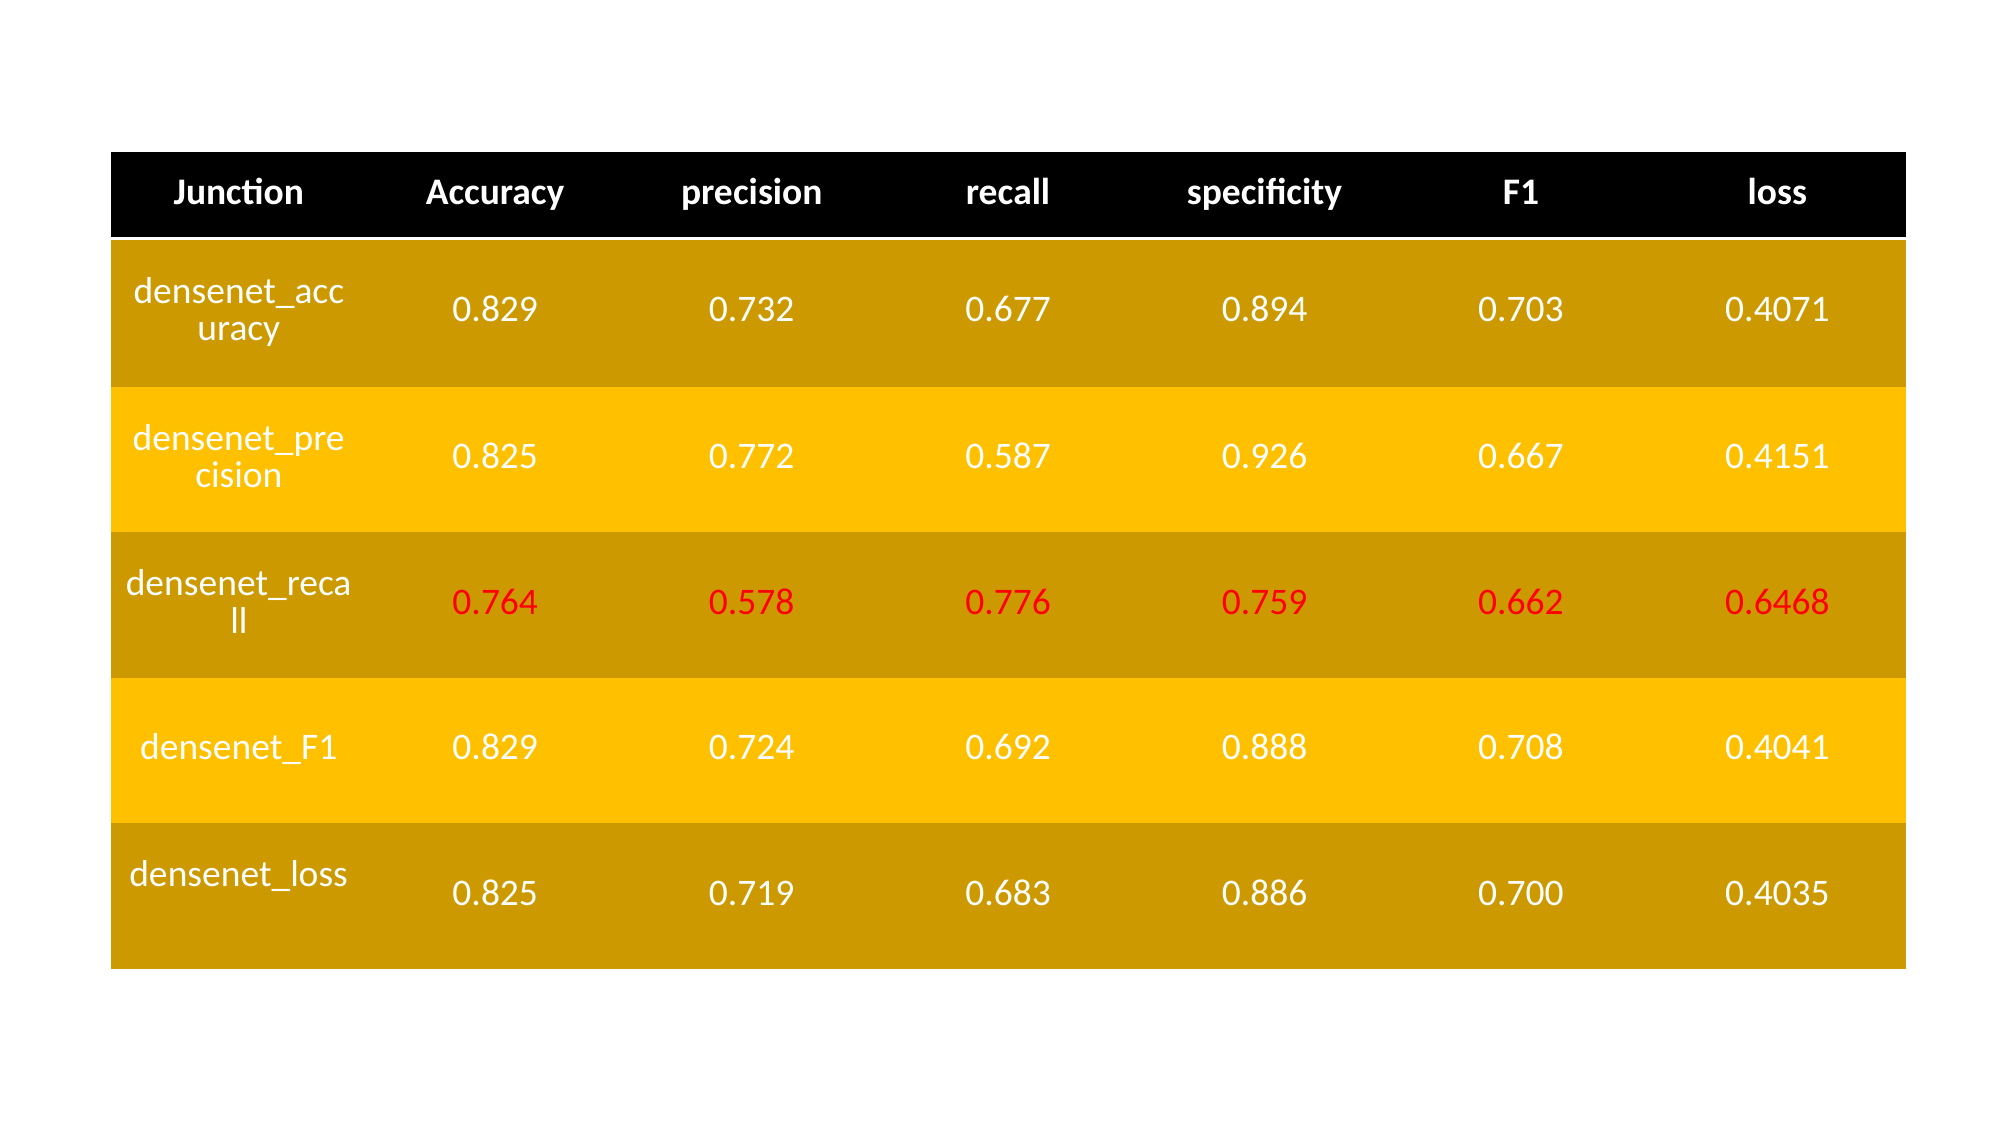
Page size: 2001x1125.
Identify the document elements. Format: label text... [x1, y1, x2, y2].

table_cell 0.683 [880, 823, 1136, 969]
table_cell 0.587 [880, 387, 1136, 532]
table_cell 0.764 [367, 532, 624, 678]
table_cell 0.677 [880, 240, 1136, 387]
table_cell 0.719 [624, 823, 880, 969]
table_cell 0.667 [1393, 387, 1649, 532]
table_cell 0.886 [1136, 823, 1393, 969]
table_cell 0.894 [1136, 240, 1393, 387]
table_cell densenet_accuracy [111, 240, 367, 387]
table_cell 0.759 [1136, 532, 1393, 678]
table_cell 0.6468 [1649, 532, 1906, 678]
table_header loss [1649, 152, 1906, 237]
table_header specificity [1136, 152, 1393, 237]
table_cell 0.926 [1136, 387, 1393, 532]
table_cell 0.776 [880, 532, 1136, 678]
table_header recall [880, 152, 1136, 237]
table_cell 0.700 [1393, 823, 1649, 969]
table_cell 0.4041 [1649, 678, 1906, 823]
table_cell 0.732 [624, 240, 880, 387]
table_cell 0.825 [367, 387, 624, 532]
table_cell densenet_loss [111, 823, 367, 969]
table_cell 0.829 [367, 240, 624, 387]
table_cell 0.4151 [1649, 387, 1906, 532]
table_header Junction [111, 152, 367, 237]
table_cell 0.708 [1393, 678, 1649, 823]
table_header Accuracy [367, 152, 624, 237]
table_cell 0.578 [624, 532, 880, 678]
table_cell 0.724 [624, 678, 880, 823]
table_cell densenet_F1 [111, 678, 367, 823]
table_cell 0.692 [880, 678, 1136, 823]
table_cell 0.4035 [1649, 823, 1906, 969]
table_cell densenet_recall [111, 532, 367, 678]
table_cell 0.829 [367, 678, 624, 823]
table_header F1 [1393, 152, 1649, 237]
table_cell 0.4071 [1649, 240, 1906, 387]
table_cell 0.888 [1136, 678, 1393, 823]
table_cell densenet_precision [111, 387, 367, 532]
table_cell 0.662 [1393, 532, 1649, 678]
table_header precision [624, 152, 880, 237]
table_cell 0.703 [1393, 240, 1649, 387]
table_cell 0.772 [624, 387, 880, 532]
table_cell 0.825 [367, 823, 624, 969]
